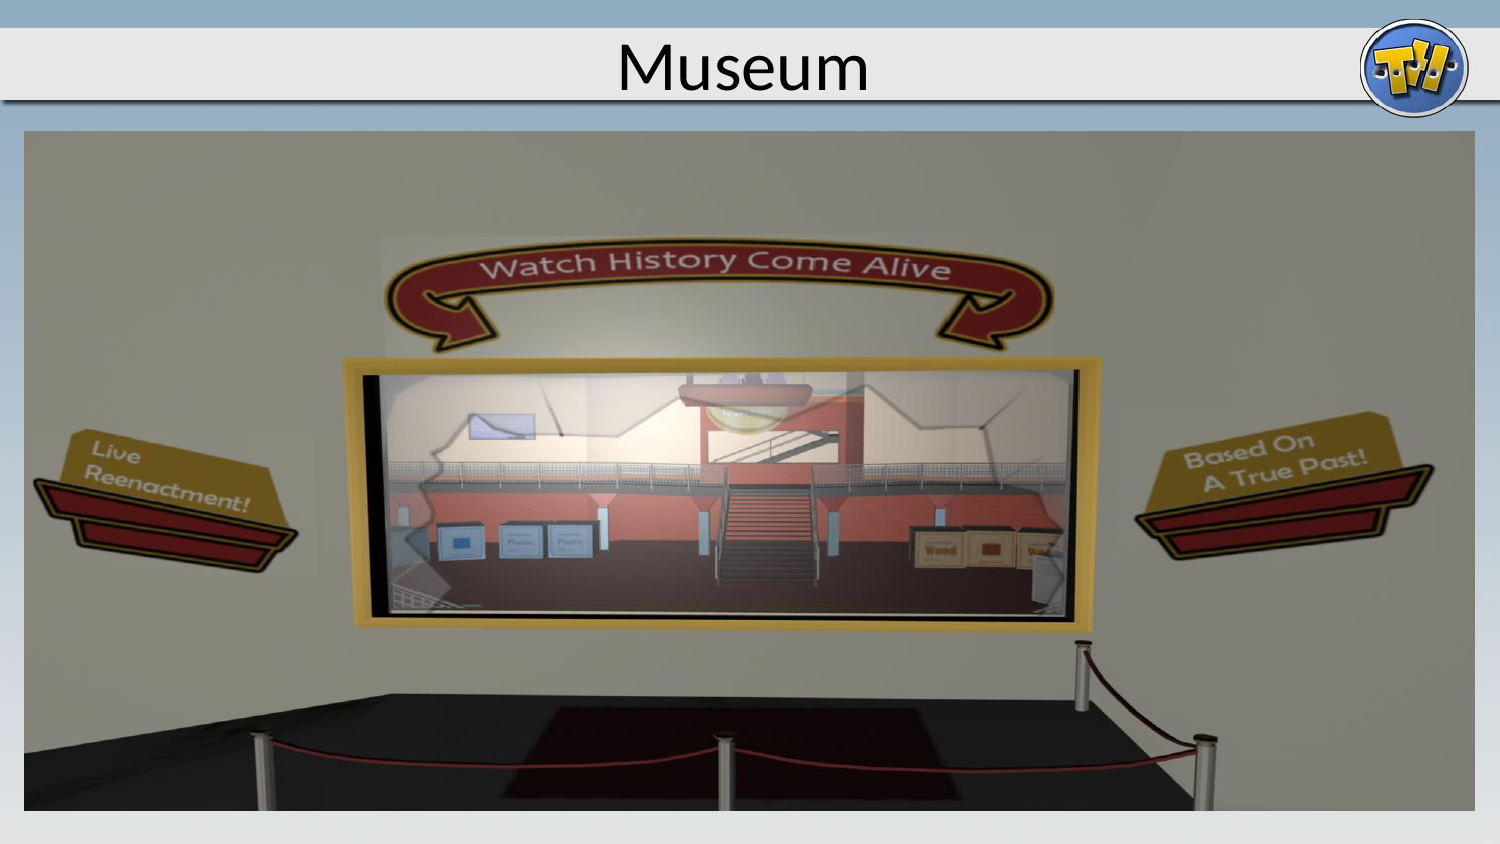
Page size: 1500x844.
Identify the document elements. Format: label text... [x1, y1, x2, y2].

picture [0, 0, 1500, 844]
title Museum [262, 12, 1225, 113]
